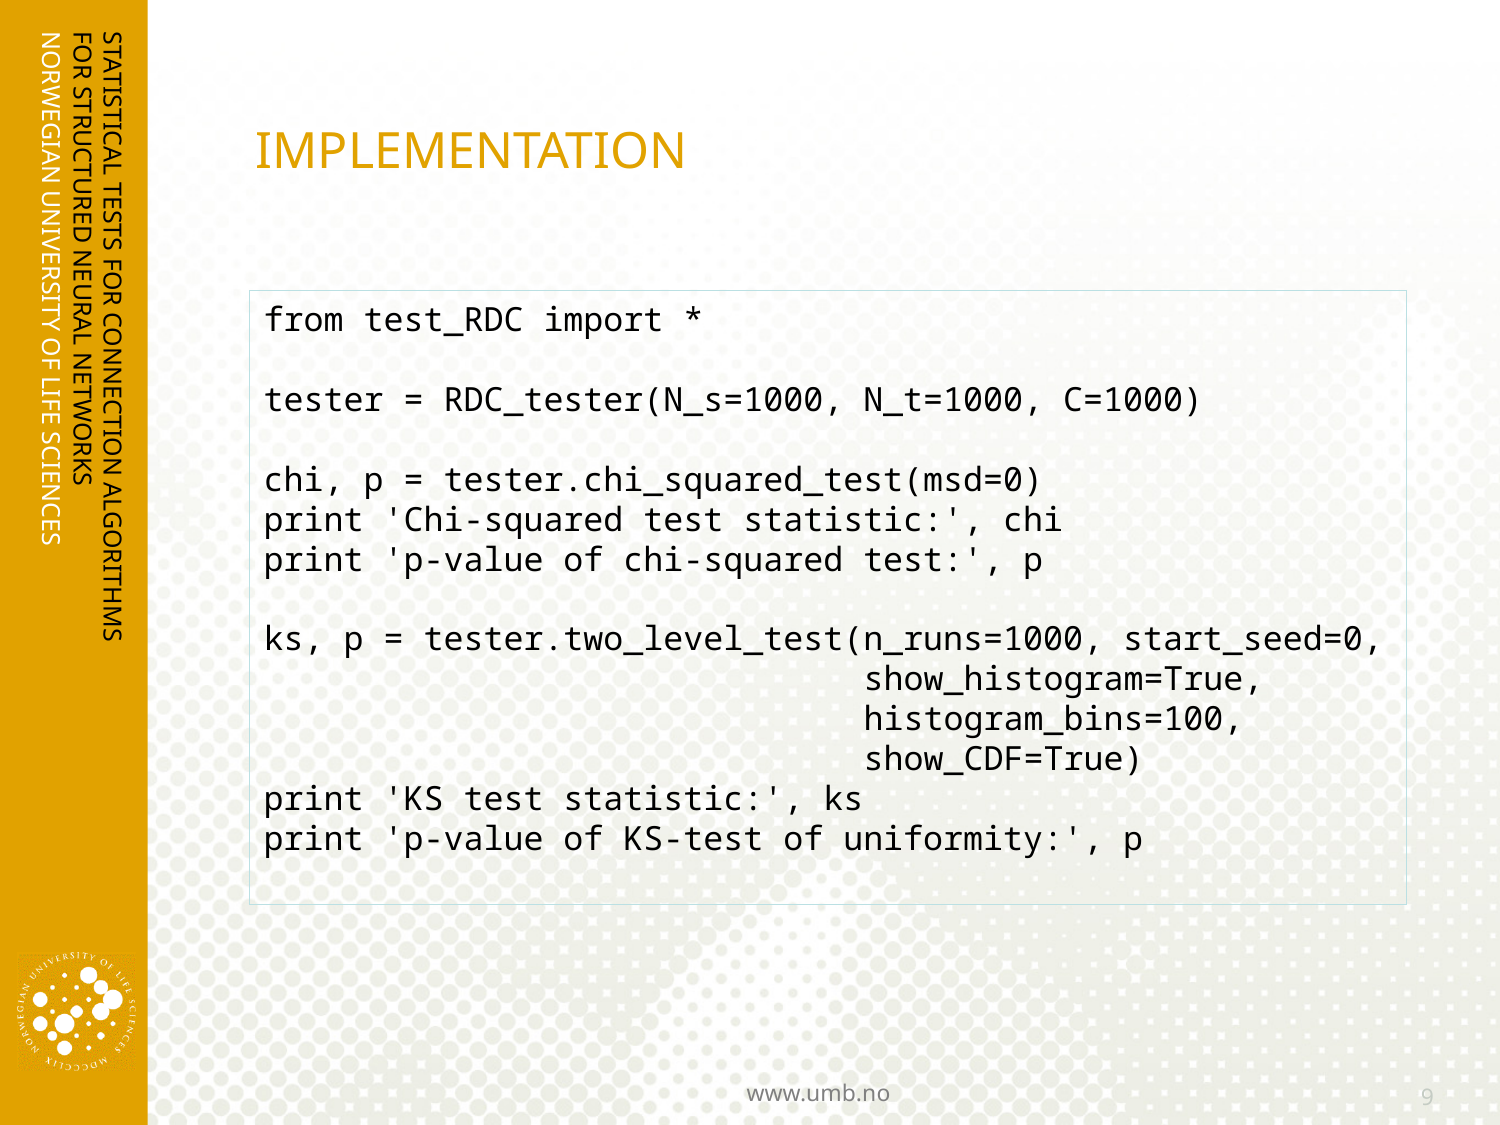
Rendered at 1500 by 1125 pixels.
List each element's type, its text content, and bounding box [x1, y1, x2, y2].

slide_number 9 [1354, 1074, 1500, 1125]
footer STATISTICAL TESTS FOR CONNECTION ALGORITHMS FOR STRUCTURED NEURAL NETWORKS [74, 31, 123, 657]
picture [148, 0, 1500, 1125]
picture [17, 952, 136, 1071]
text_box from test_RDC import * tester = RDC_tester(N_s=1000, N_t=1000, C=1000) chi, p = tester.chi_squared_test(msd=0) print 'Chi-squared test statistic:', chi print 'p-value of chi-squared test:', p ks, p = tester.two_level_test(n_runs=1000, start_seed=0, show_histogram=True, histogram_bins=100, show_CDF=True) print 'KS test statistic:', ks print 'p-value of KS-test of uniformity:', p [249, 290, 1407, 905]
title IMPLEMENTATION [240, 31, 1407, 186]
list [249, 215, 1413, 1004]
